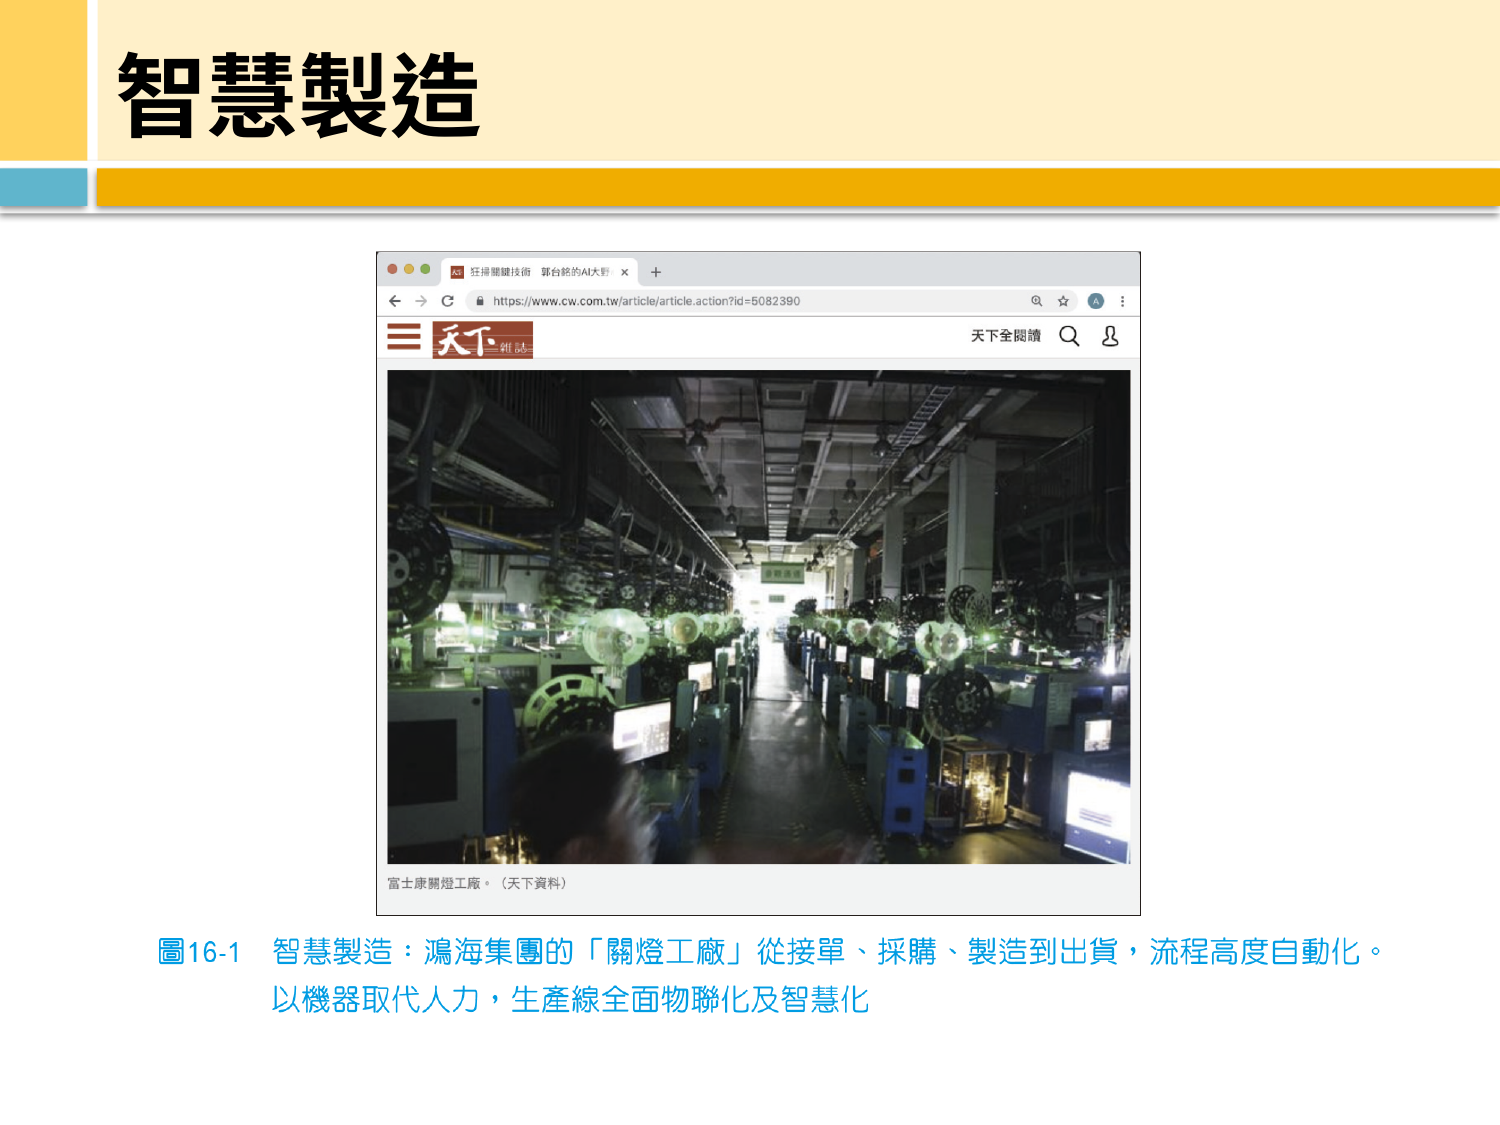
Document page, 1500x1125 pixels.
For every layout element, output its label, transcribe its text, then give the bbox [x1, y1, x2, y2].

title 智慧製造 [100, 26, 1438, 161]
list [140, 231, 1398, 1024]
